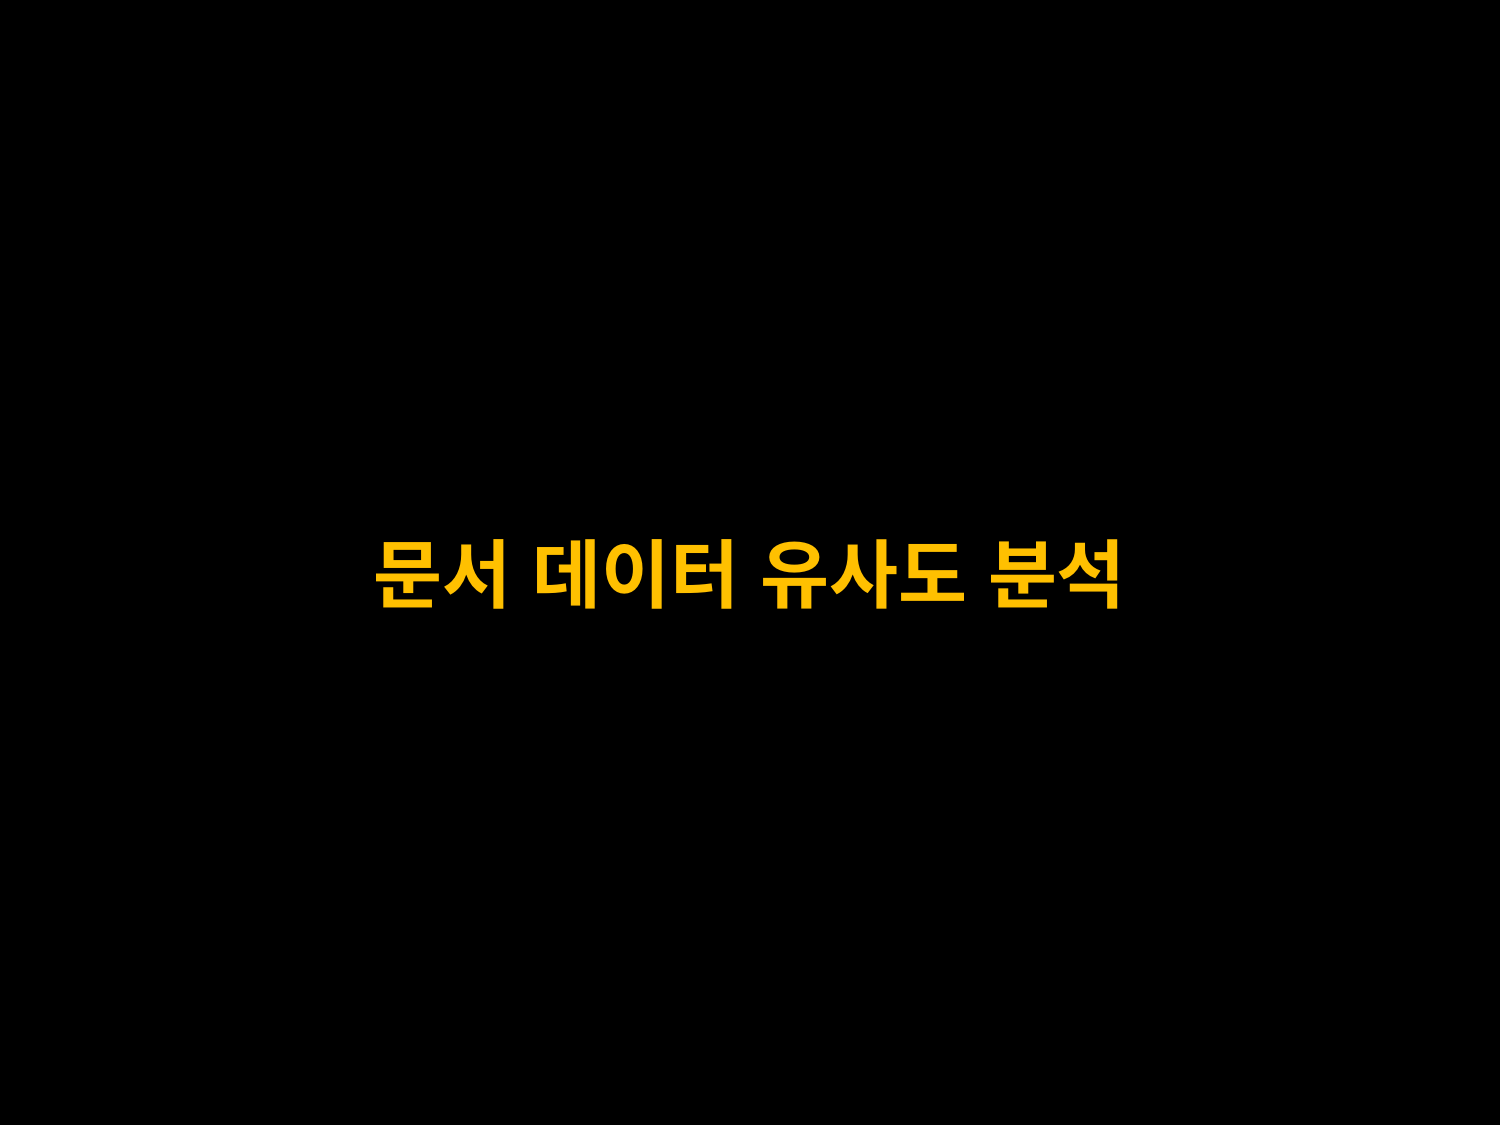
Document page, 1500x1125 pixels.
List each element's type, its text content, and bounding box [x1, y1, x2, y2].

title 문서 데이터 유사도 분석 [112, 458, 1388, 698]
